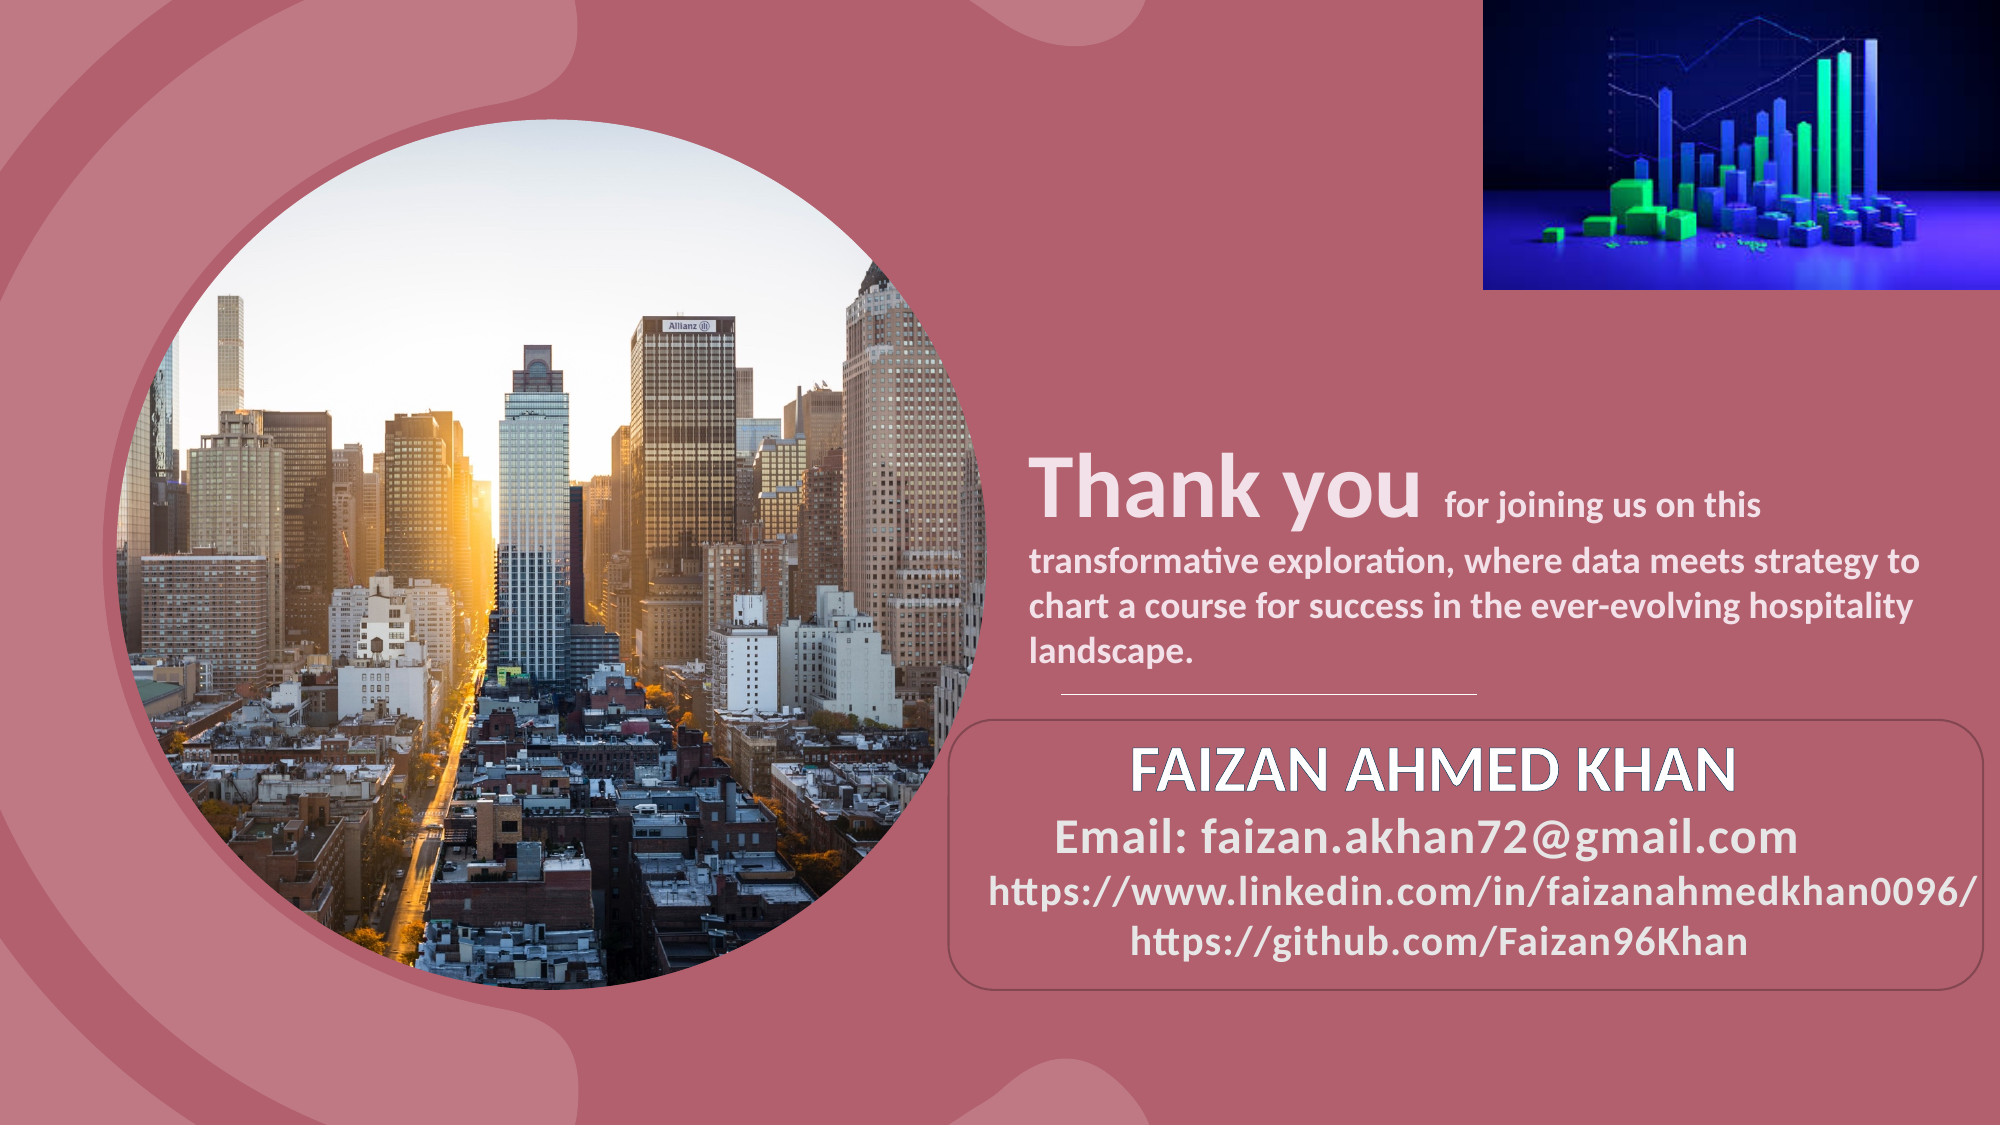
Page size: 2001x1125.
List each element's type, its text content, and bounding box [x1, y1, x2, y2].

text_box Thank you for joining us on this transformative exploration, where data meets strategy to chart a course for success in the ever-evolving hospitality landscape. [1014, 418, 1956, 679]
text_box [985, 922, 1985, 991]
text_box Email: faizan.akhan72@gmail.com [1039, 795, 1815, 856]
text_box FAIZAN AHMED KHAN [1114, 716, 1754, 795]
text_box [987, 718, 1114, 856]
text_box https://github.com/Faizan96Khan [1114, 906, 1765, 972]
picture [116, 119, 987, 990]
picture [1483, 0, 2000, 290]
text_box [1754, 718, 1985, 856]
text_box https://www.linkedin.com/in/faizanahmedkhan0096/ [987, 856, 1994, 922]
